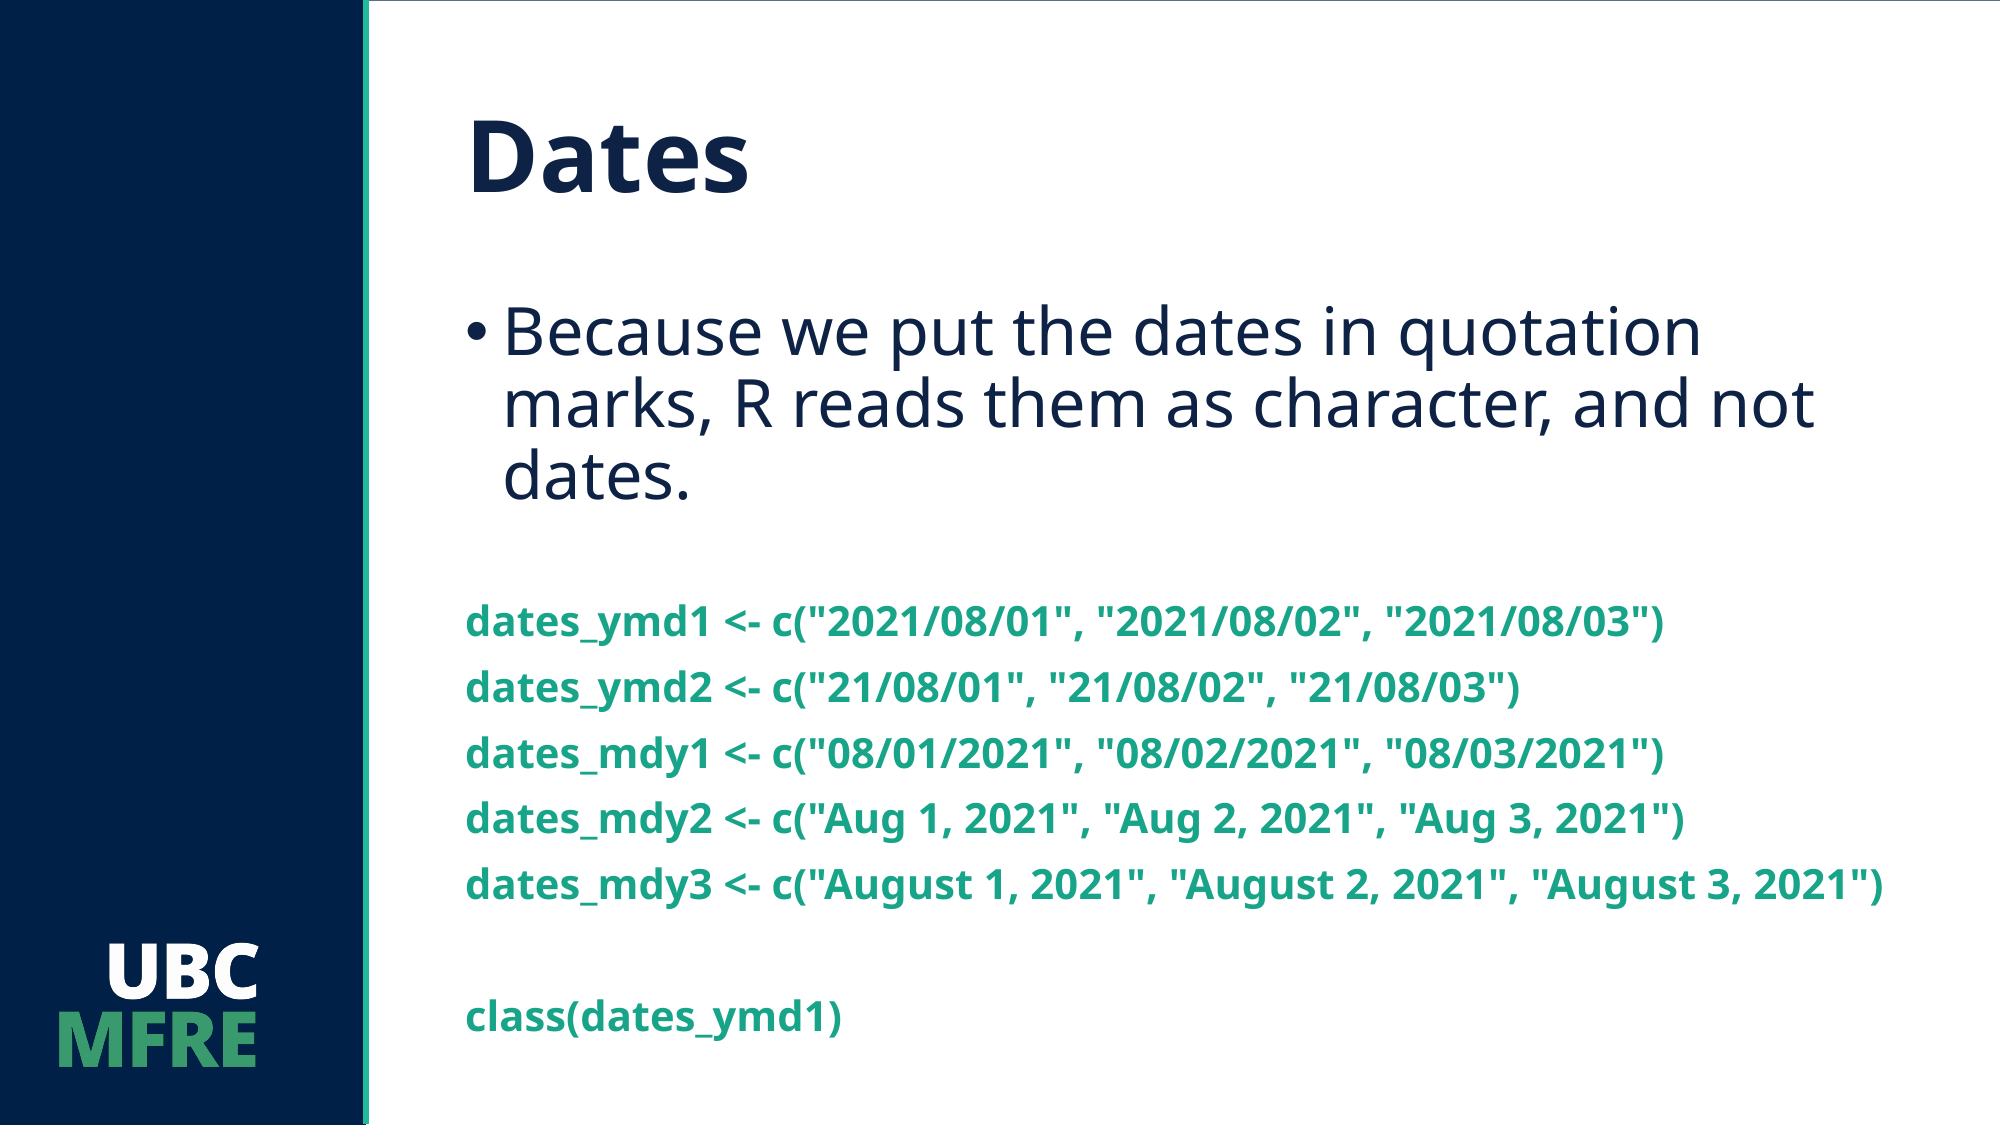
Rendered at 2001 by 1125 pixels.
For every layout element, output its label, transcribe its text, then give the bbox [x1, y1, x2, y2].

list Because we put the dates in quotation marks, R reads them as character, and not dates. dates_ymd1 <- c("2021/08/01", "2021/08/02", "2021/08/03") dates_ymd2 <- c("21/08/01", "21/08/02", "21/08/03") dates_mdy1 <- c("08/01/2021", "08/02/2021", "08/03/2021") dates_mdy2 <- c("Aug 1, 2021", "Aug 2, 2021", "Aug 3, 2021") dates_mdy3 <- c("August 1, 2021", "August 2, 2021", "August 3, 2021") class(dates_ymd1) [450, 290, 1943, 1083]
picture [37, 928, 279, 1083]
title Dates [450, 50, 1943, 269]
